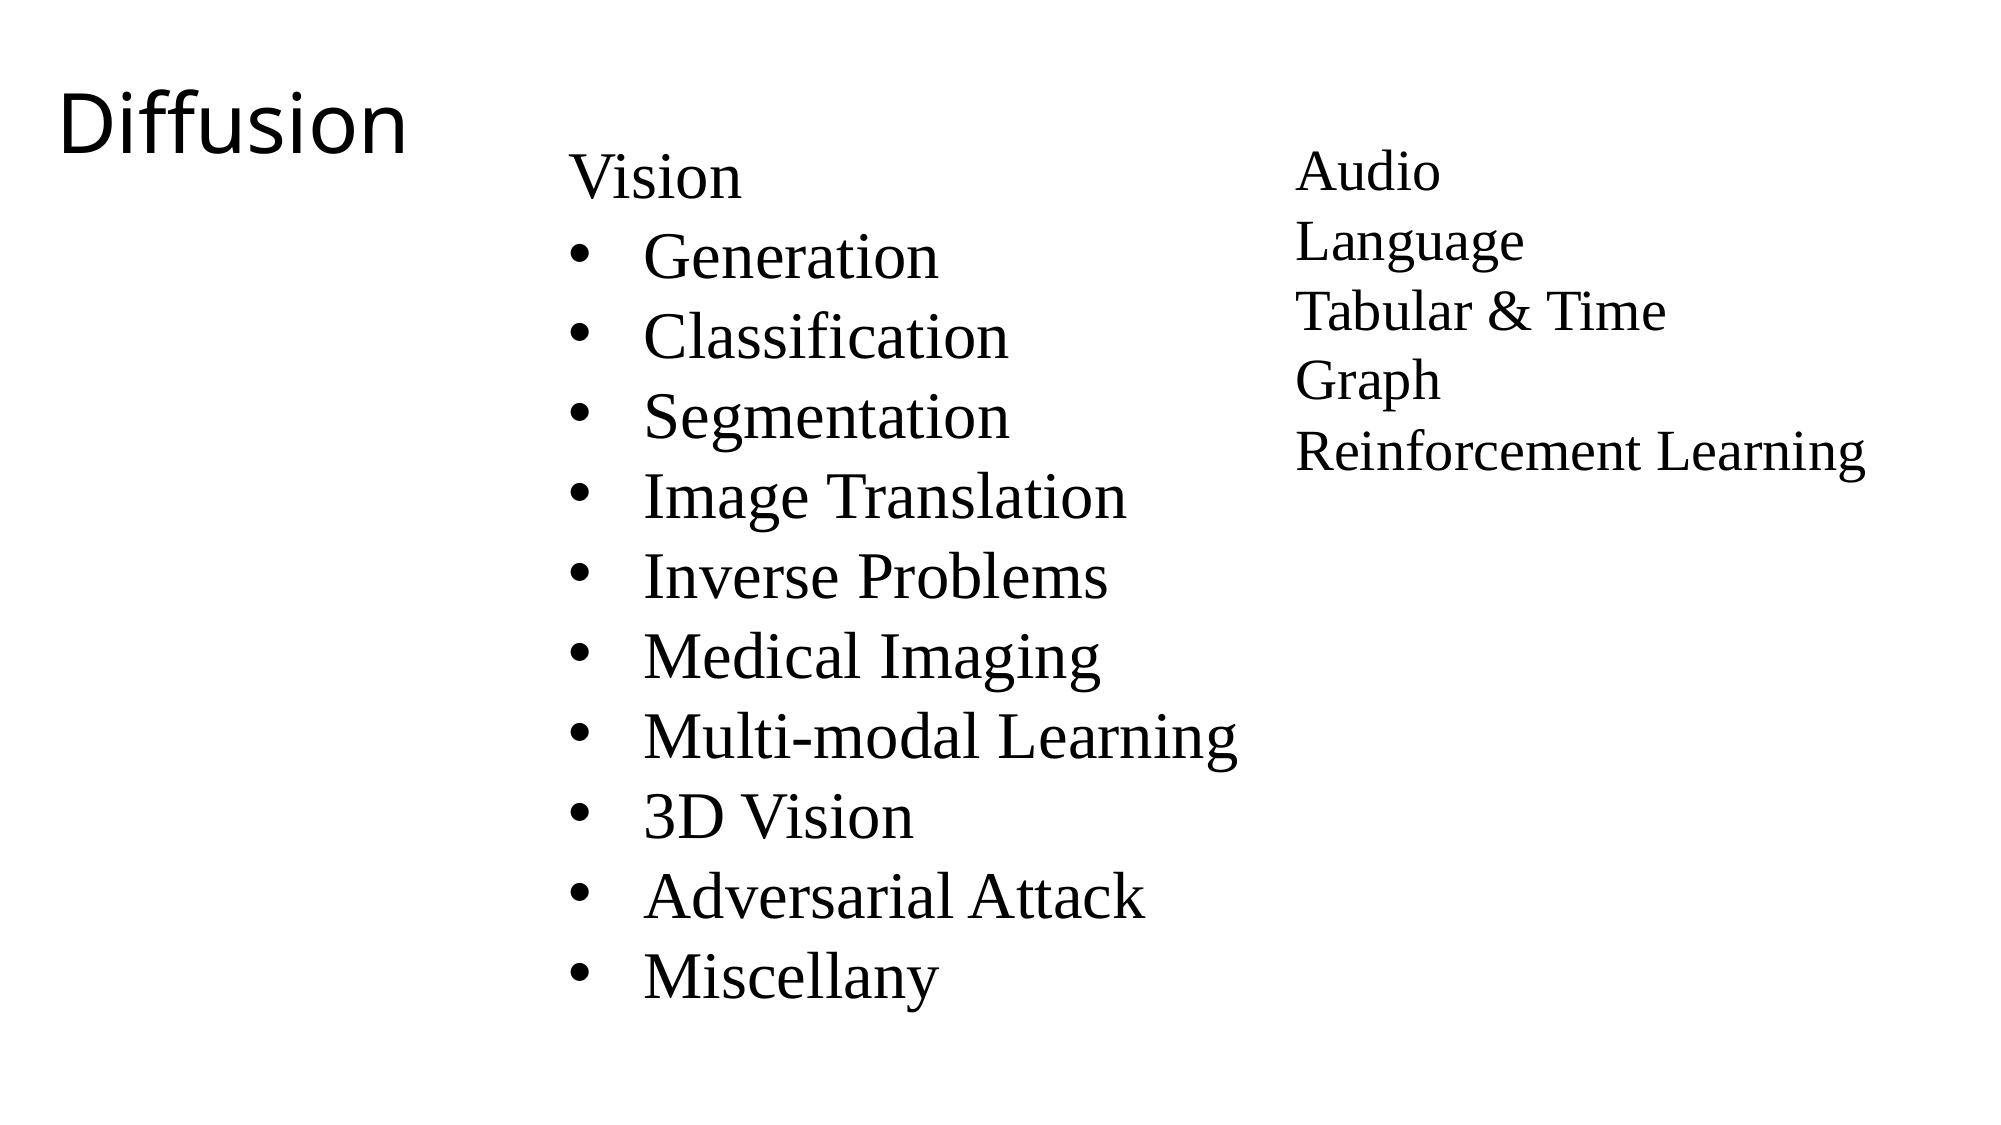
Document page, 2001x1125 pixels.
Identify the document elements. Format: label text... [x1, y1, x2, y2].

text_box Vision Generation Classification Segmentation Image Translation Inverse Problems Medical Imaging Multi-modal Learning 3D Vision Adversarial Attack Miscellany [553, 124, 1308, 1019]
text_box Diffusion [41, 63, 426, 178]
text_box Audio Language Tabular & Time Graph Reinforcement Learning [1280, 124, 1882, 490]
